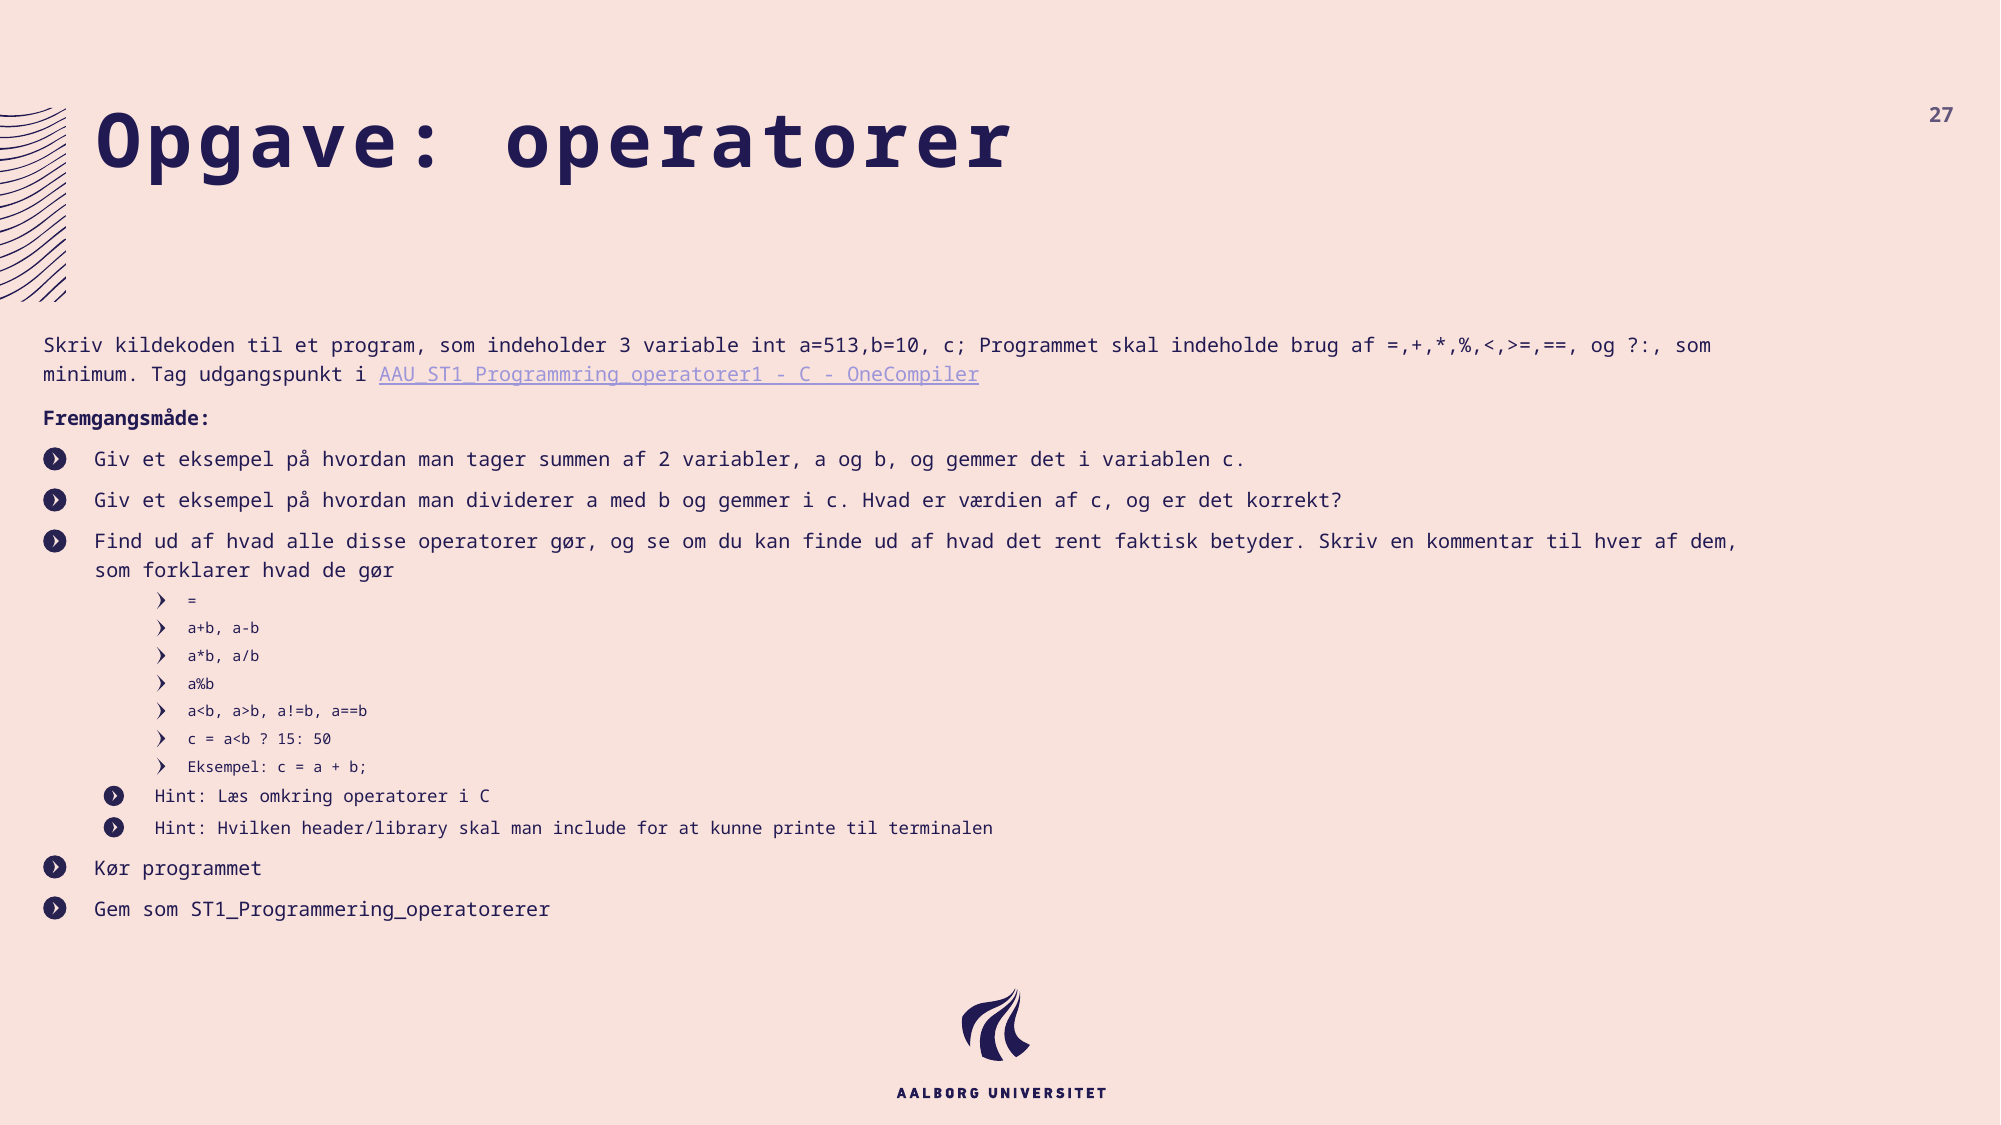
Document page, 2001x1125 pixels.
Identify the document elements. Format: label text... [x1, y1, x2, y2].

title Opgave: operatorer [96, 60, 1148, 303]
list Skriv kildekoden til et program, som indeholder 3 variable int a=513,b=10, c; Programmet skal indeholde brug af =,+,*,%,<,>=,==, og ?:, som minimum. Tag udgangspunkt i AAU_ST1_Programmring_operatorer1 - C - OneCompiler Fremgangsmåde: Giv et eksempel på hvordan man tager summen af 2 variabler, a og b, og gemmer det i variablen c. Giv et eksempel på hvordan man dividerer a med b og gemmer i c. Hvad er værdien af c, og er det korrekt? Find ud af hvad alle disse operatorer gør, og se om du kan finde ud af hvad det rent faktisk betyder. Skriv en kommentar til hver af dem, som forklarer hvad de gør = a+b, a-b a*b, a/b a%b a<b, a>b, a!=b, a==b c = a<b ? 15: 50 Eksempel: c = a + b; Hint: Læs omkring operatorer i C Hint: Hvilken header/library skal man include for at kunne printe til terminalen Kør programmet Gem som ST1_Programmering_operatorerer [43, 320, 1786, 928]
slide_number 27 [1860, 97, 1954, 135]
